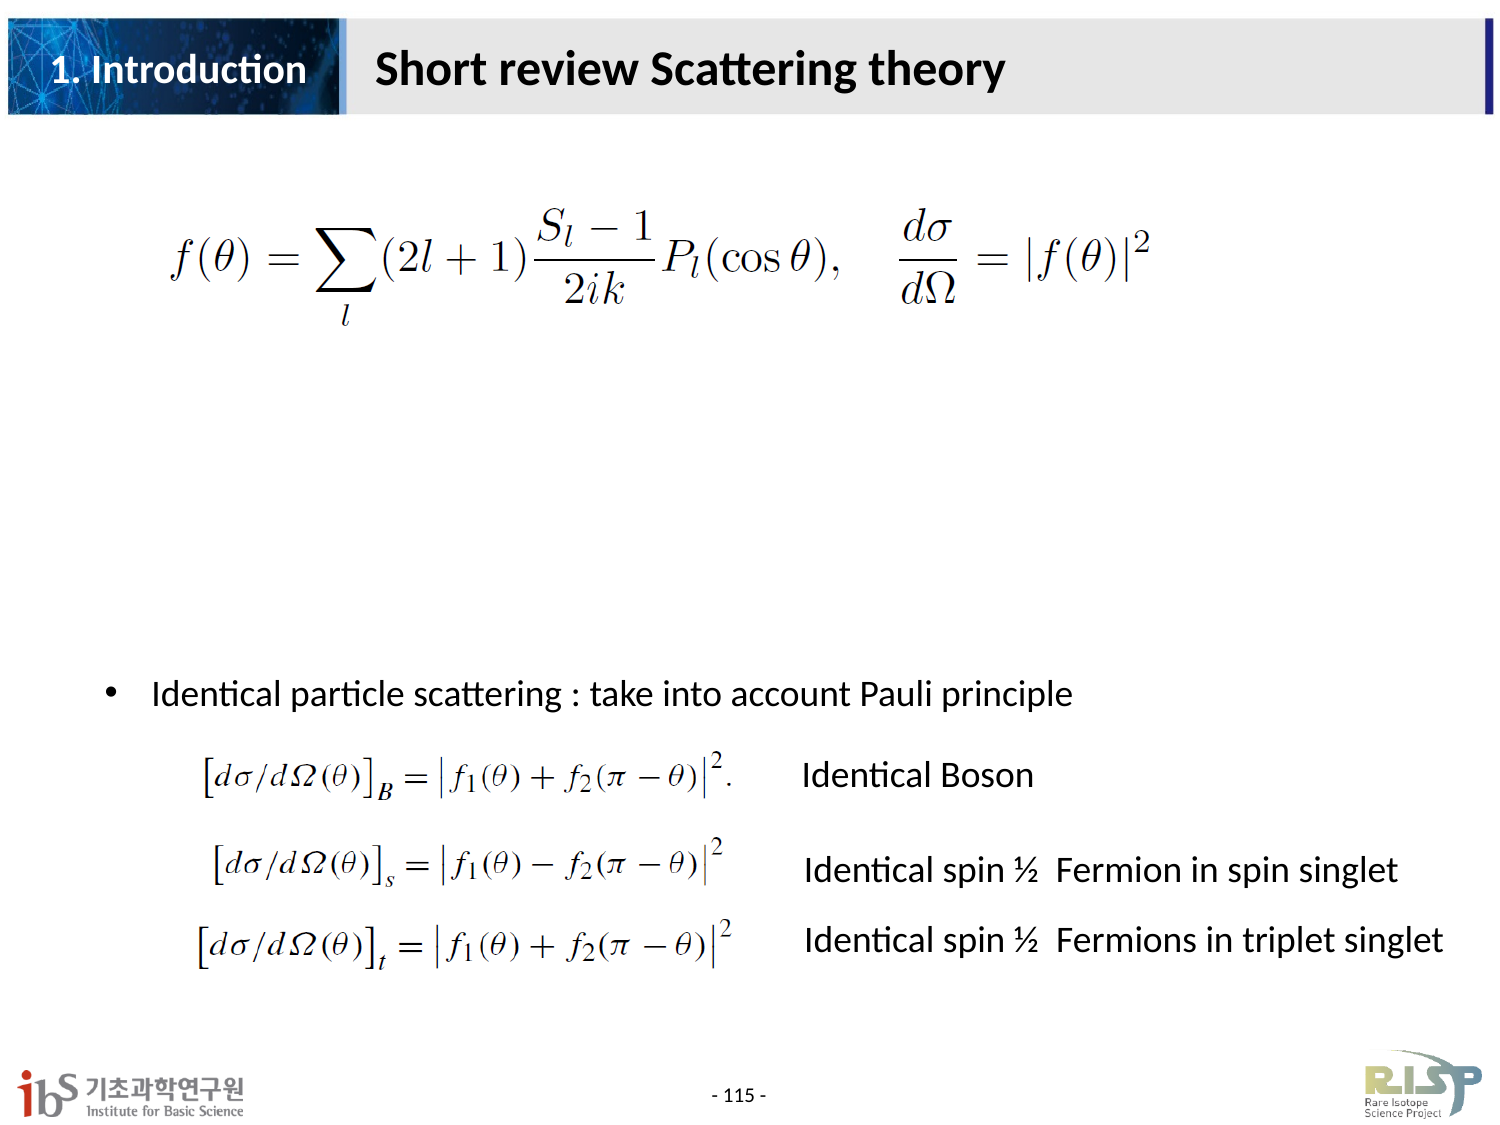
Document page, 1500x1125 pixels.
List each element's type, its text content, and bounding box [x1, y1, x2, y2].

picture [17, 1070, 243, 1117]
text_box Identical spin ½ Fermion in spin singlet [789, 837, 1415, 897]
picture [2, 10, 1500, 130]
text_box Identical Boson [786, 742, 1050, 803]
picture [176, 729, 739, 988]
picture [159, 181, 1176, 350]
picture [1364, 1049, 1482, 1119]
text_box Identical spin ½ Fermions in triplet singlet [789, 908, 1460, 968]
text_box Identical particle scattering : take into account Pauli principle [89, 661, 1331, 722]
